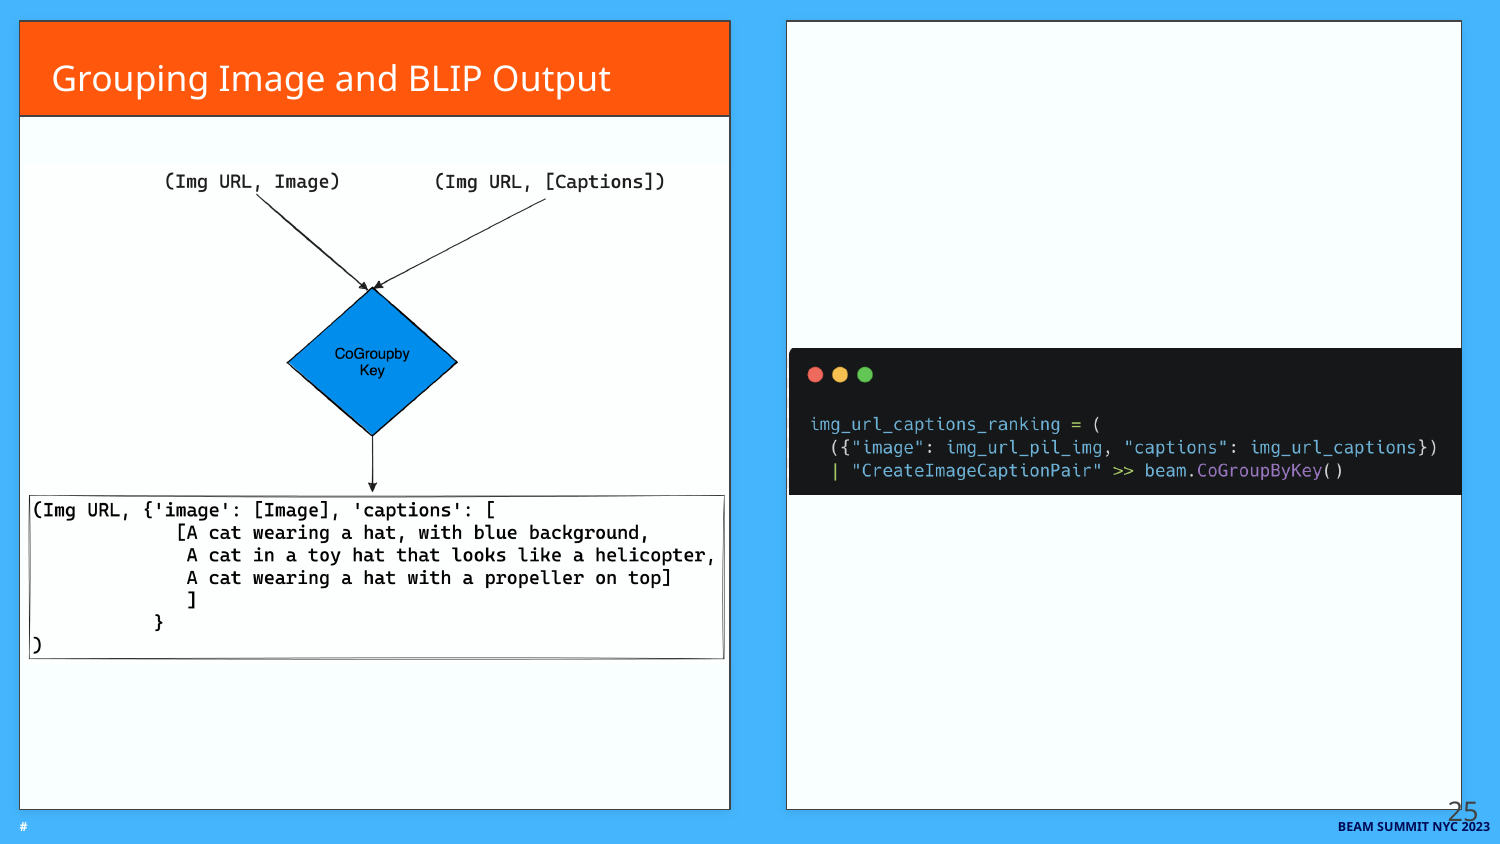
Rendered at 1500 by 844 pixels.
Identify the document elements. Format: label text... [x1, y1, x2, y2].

picture [24, 164, 729, 665]
subtitle Grouping Image and BLIP Output [36, 34, 702, 96]
picture [786, 348, 1463, 496]
slide_number ‹#› [1403, 779, 1494, 844]
